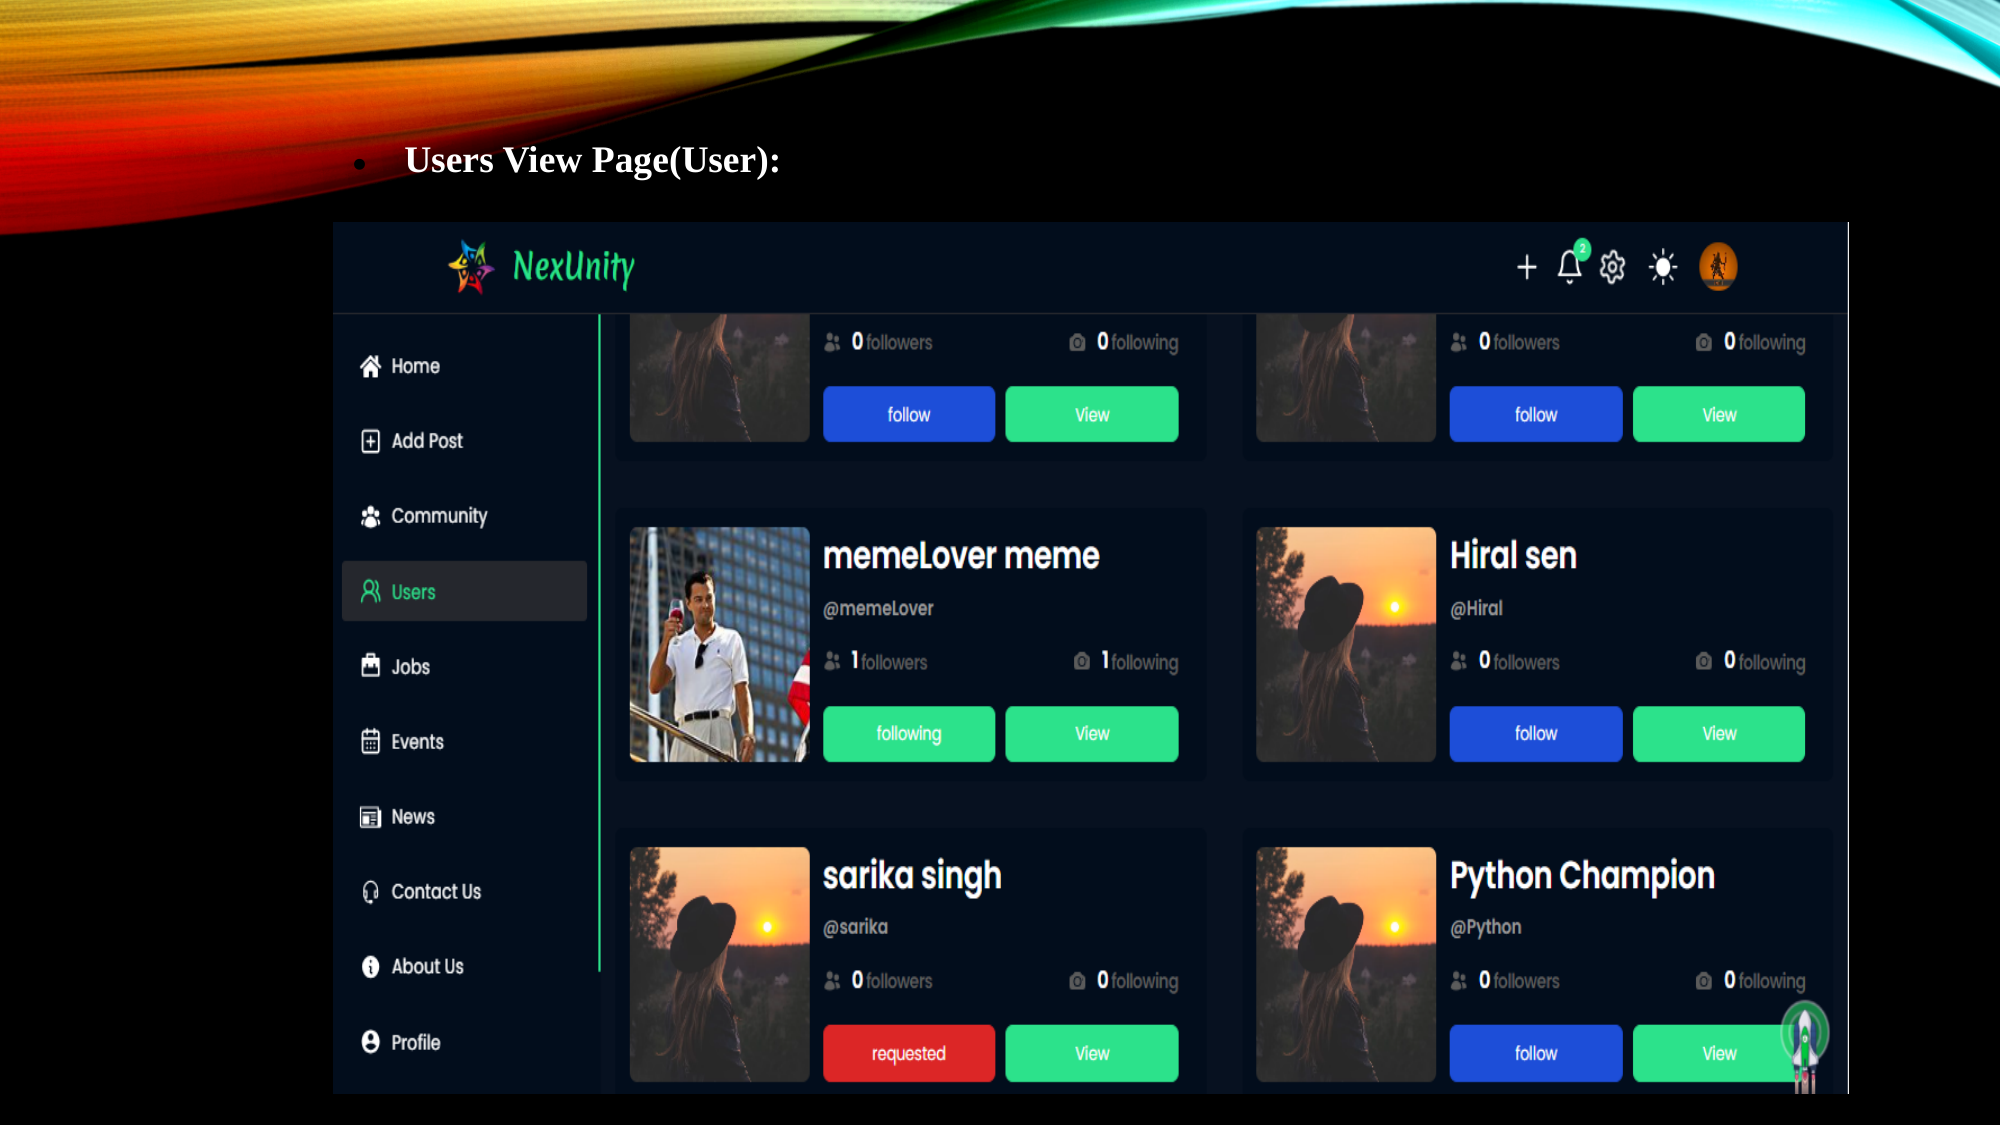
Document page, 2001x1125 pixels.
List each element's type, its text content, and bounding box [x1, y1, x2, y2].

text_box Users View Page(User): [333, 129, 1109, 189]
picture [0, 0, 2000, 1095]
